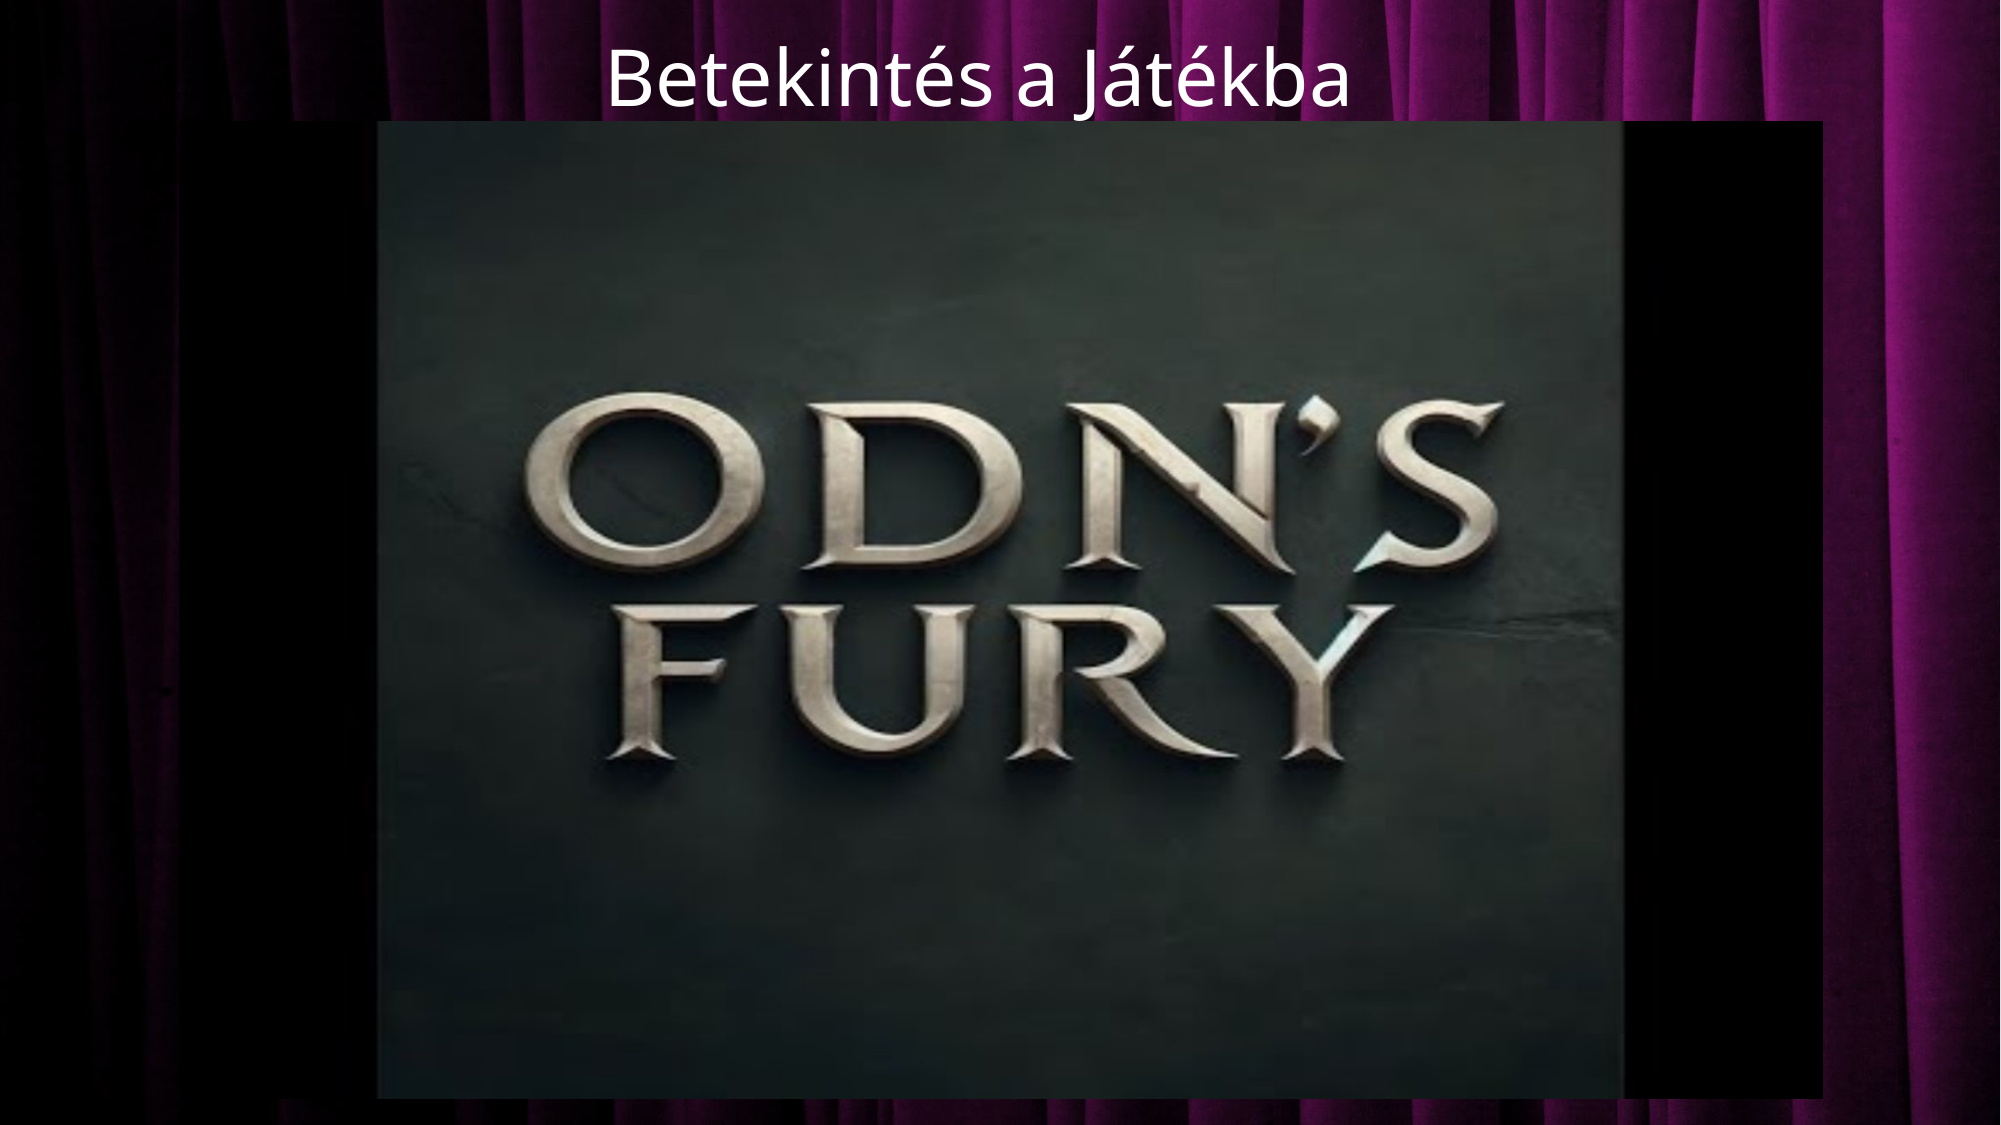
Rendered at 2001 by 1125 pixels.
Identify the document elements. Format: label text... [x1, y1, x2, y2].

picture [0, 0, 2001, 1125]
title Betekintés a Játékba [589, 0, 1411, 120]
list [178, 120, 1824, 1100]
